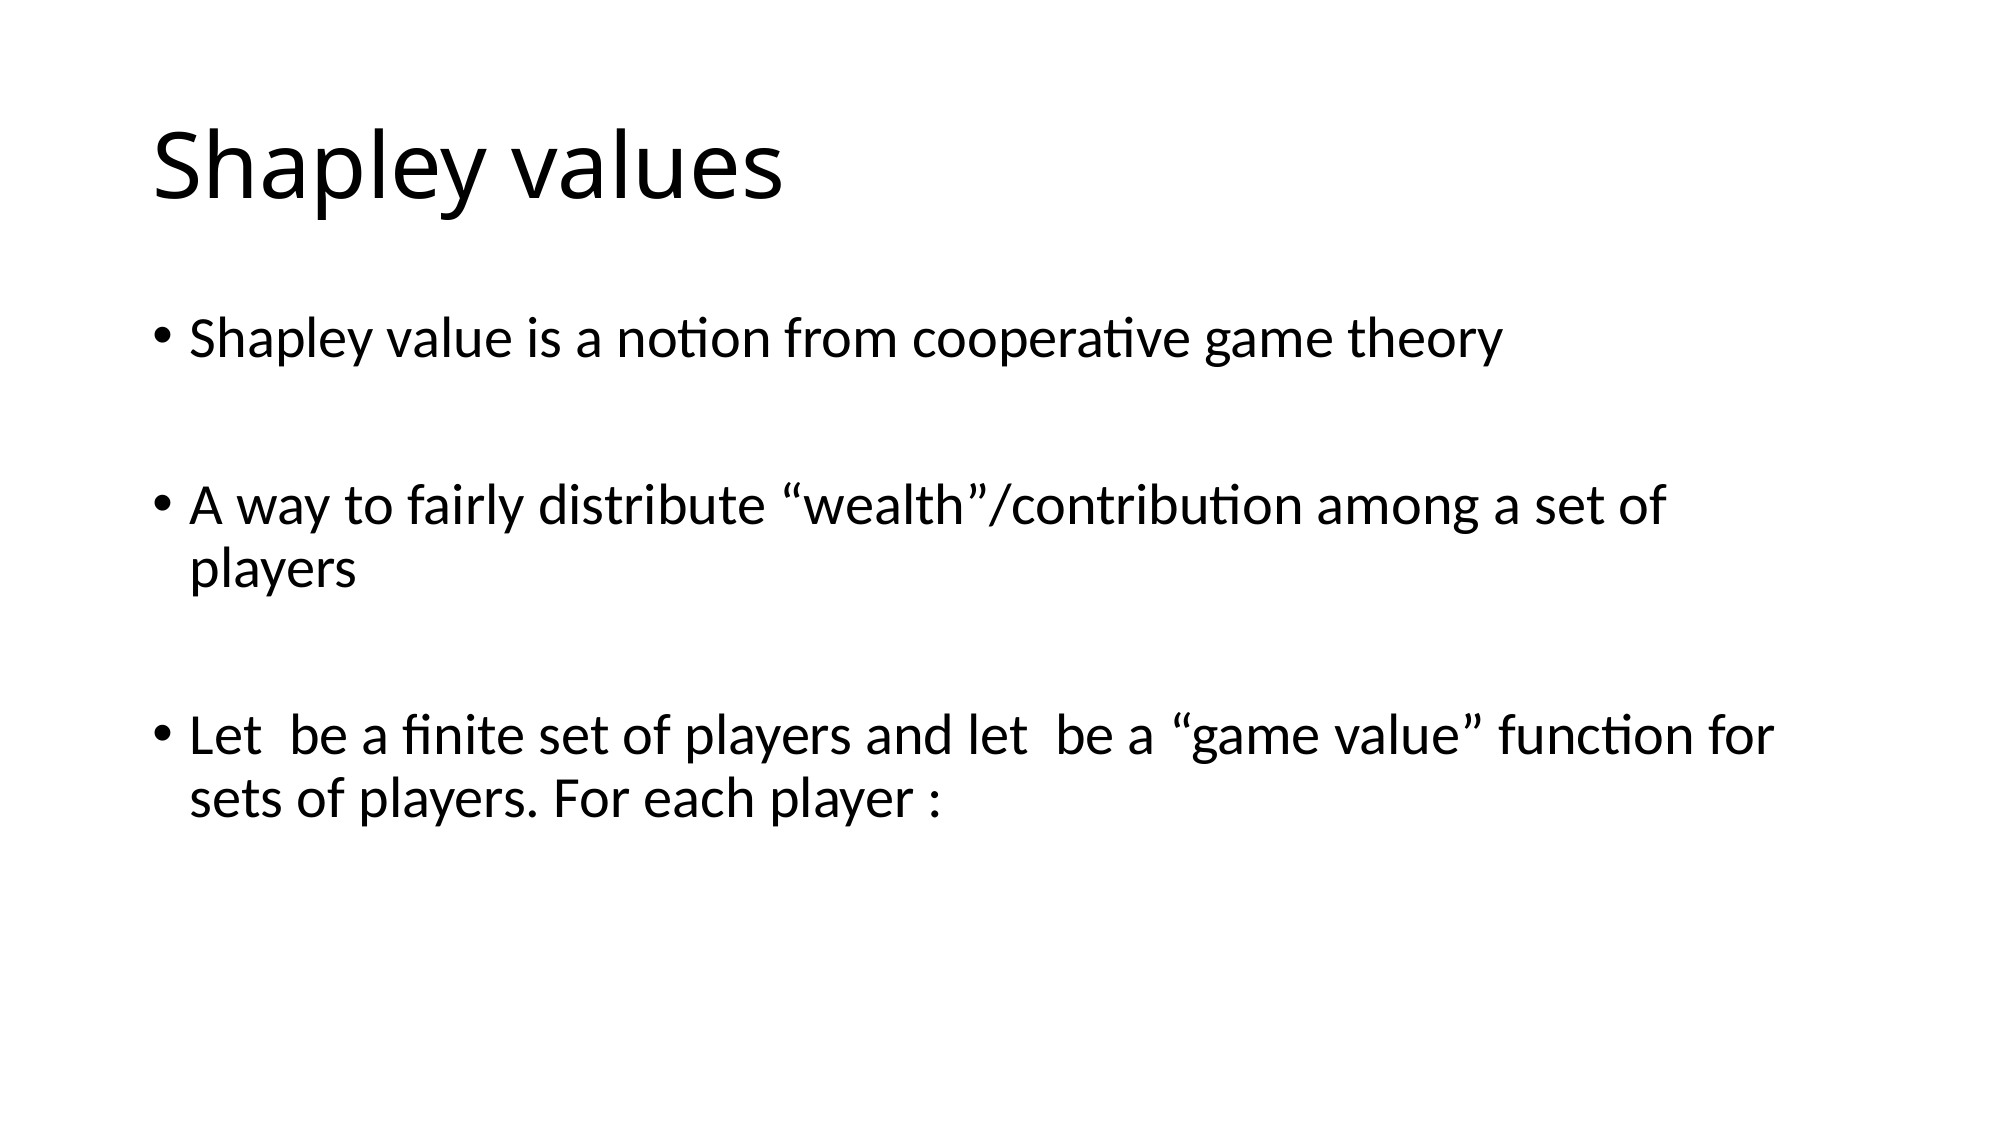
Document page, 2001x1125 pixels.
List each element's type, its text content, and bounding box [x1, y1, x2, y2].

title Shapley values [137, 59, 1863, 278]
